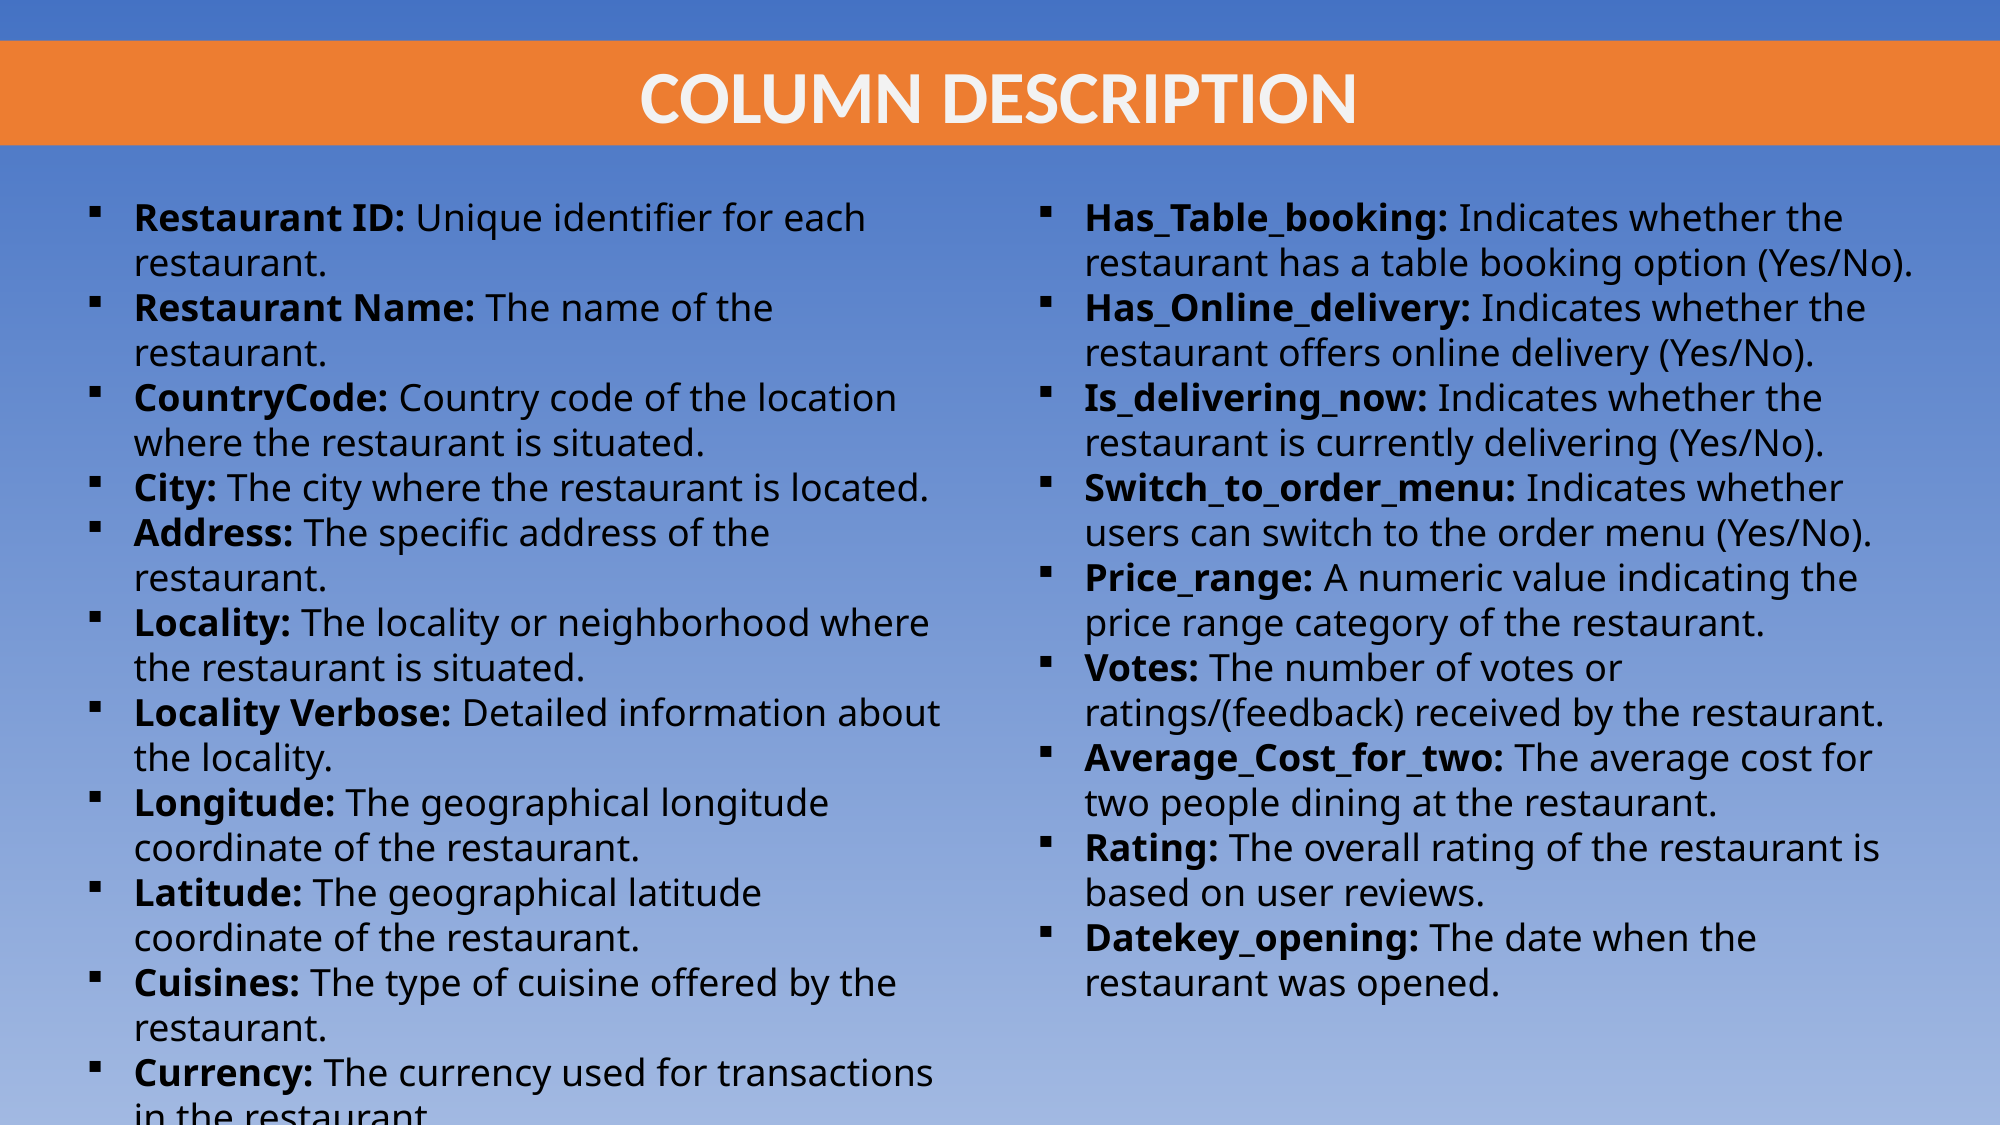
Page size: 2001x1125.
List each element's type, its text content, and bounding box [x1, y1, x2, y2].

text_box Restaurant ID: Unique identifier for each restaurant. Restaurant Name: The name of the restaurant. CountryCode: Country code of the location where the restaurant is situated. City: The city where the restaurant is located. Address: The specific address of the restaurant. Locality: The locality or neighborhood where the restaurant is situated. Locality Verbose: Detailed information about the locality. Longitude: The geographical longitude coordinate of the restaurant. Latitude: The geographical latitude coordinate of the restaurant. Cuisines: The type of cuisine offered by the restaurant. Currency: The currency used for transactions in the restaurant. [71, 186, 978, 1125]
text_box COLUMN DESCRIPTION [0, 40, 2000, 146]
text_box Has_Table_booking: Indicates whether the restaurant has a table booking option (Yes/No). Has_Online_delivery: Indicates whether the restaurant offers online delivery (Yes/No). Is_delivering_now: Indicates whether the restaurant is currently delivering (Yes/No). Switch_to_order_menu: Indicates whether users can switch to the order menu (Yes/No). Price_range: A numeric value indicating the price range category of the restaurant. Votes: The number of votes or ratings/(feedback) received by the restaurant. Average_Cost_for_two: The average cost for two people dining at the restaurant. Rating: The overall rating of the restaurant is based on user reviews. Datekey_opening: The date when the restaurant was opened. [1022, 186, 1946, 1012]
